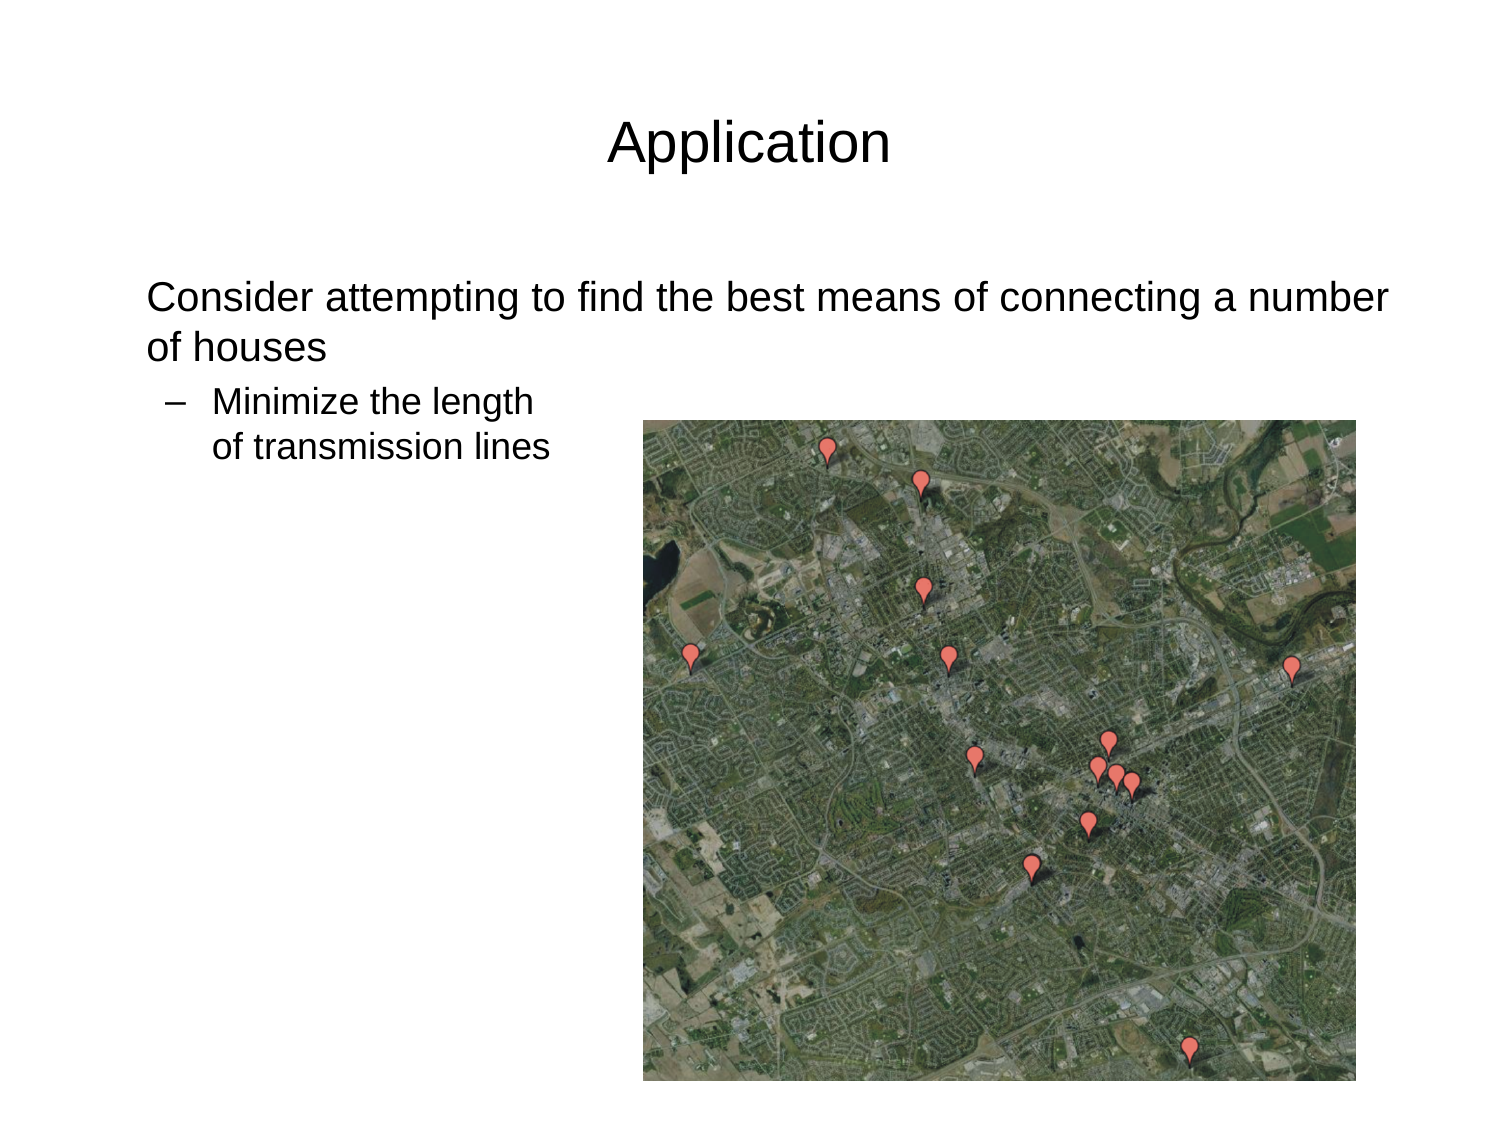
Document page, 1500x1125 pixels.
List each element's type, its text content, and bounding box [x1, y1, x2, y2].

title Application [74, 44, 1426, 233]
picture [643, 420, 1356, 1081]
list Consider attempting to find the best means of connecting a number of houses Minimize the length of transmission lines [74, 262, 1426, 1006]
